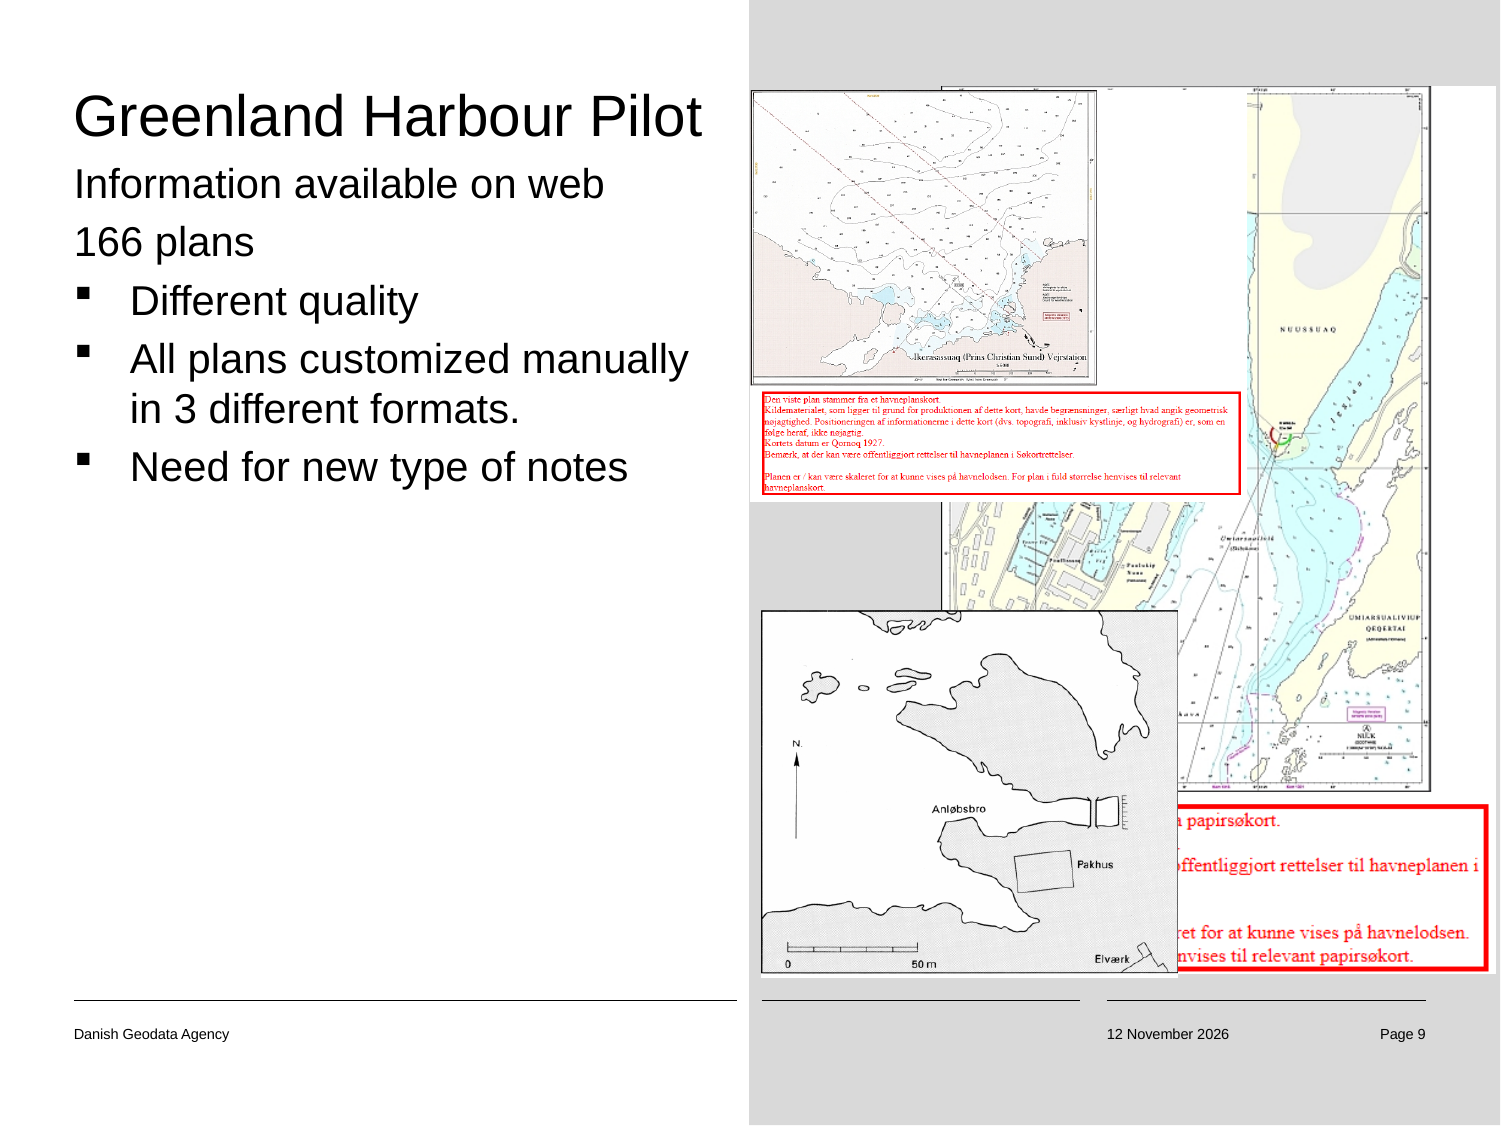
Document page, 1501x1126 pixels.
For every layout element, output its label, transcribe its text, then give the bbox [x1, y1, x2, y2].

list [749, 89, 1247, 503]
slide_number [1106, 1024, 1295, 1085]
footer Danish Geodata Agency [73, 1024, 737, 1085]
list Greenland Harbour Pilot Information available on web 166 plans Different quality All plans customized manually in 3 different formats. Need for new type of notes [73, 78, 706, 972]
picture [761, 86, 1496, 978]
slide_number Page 9 [1305, 1024, 1426, 1085]
